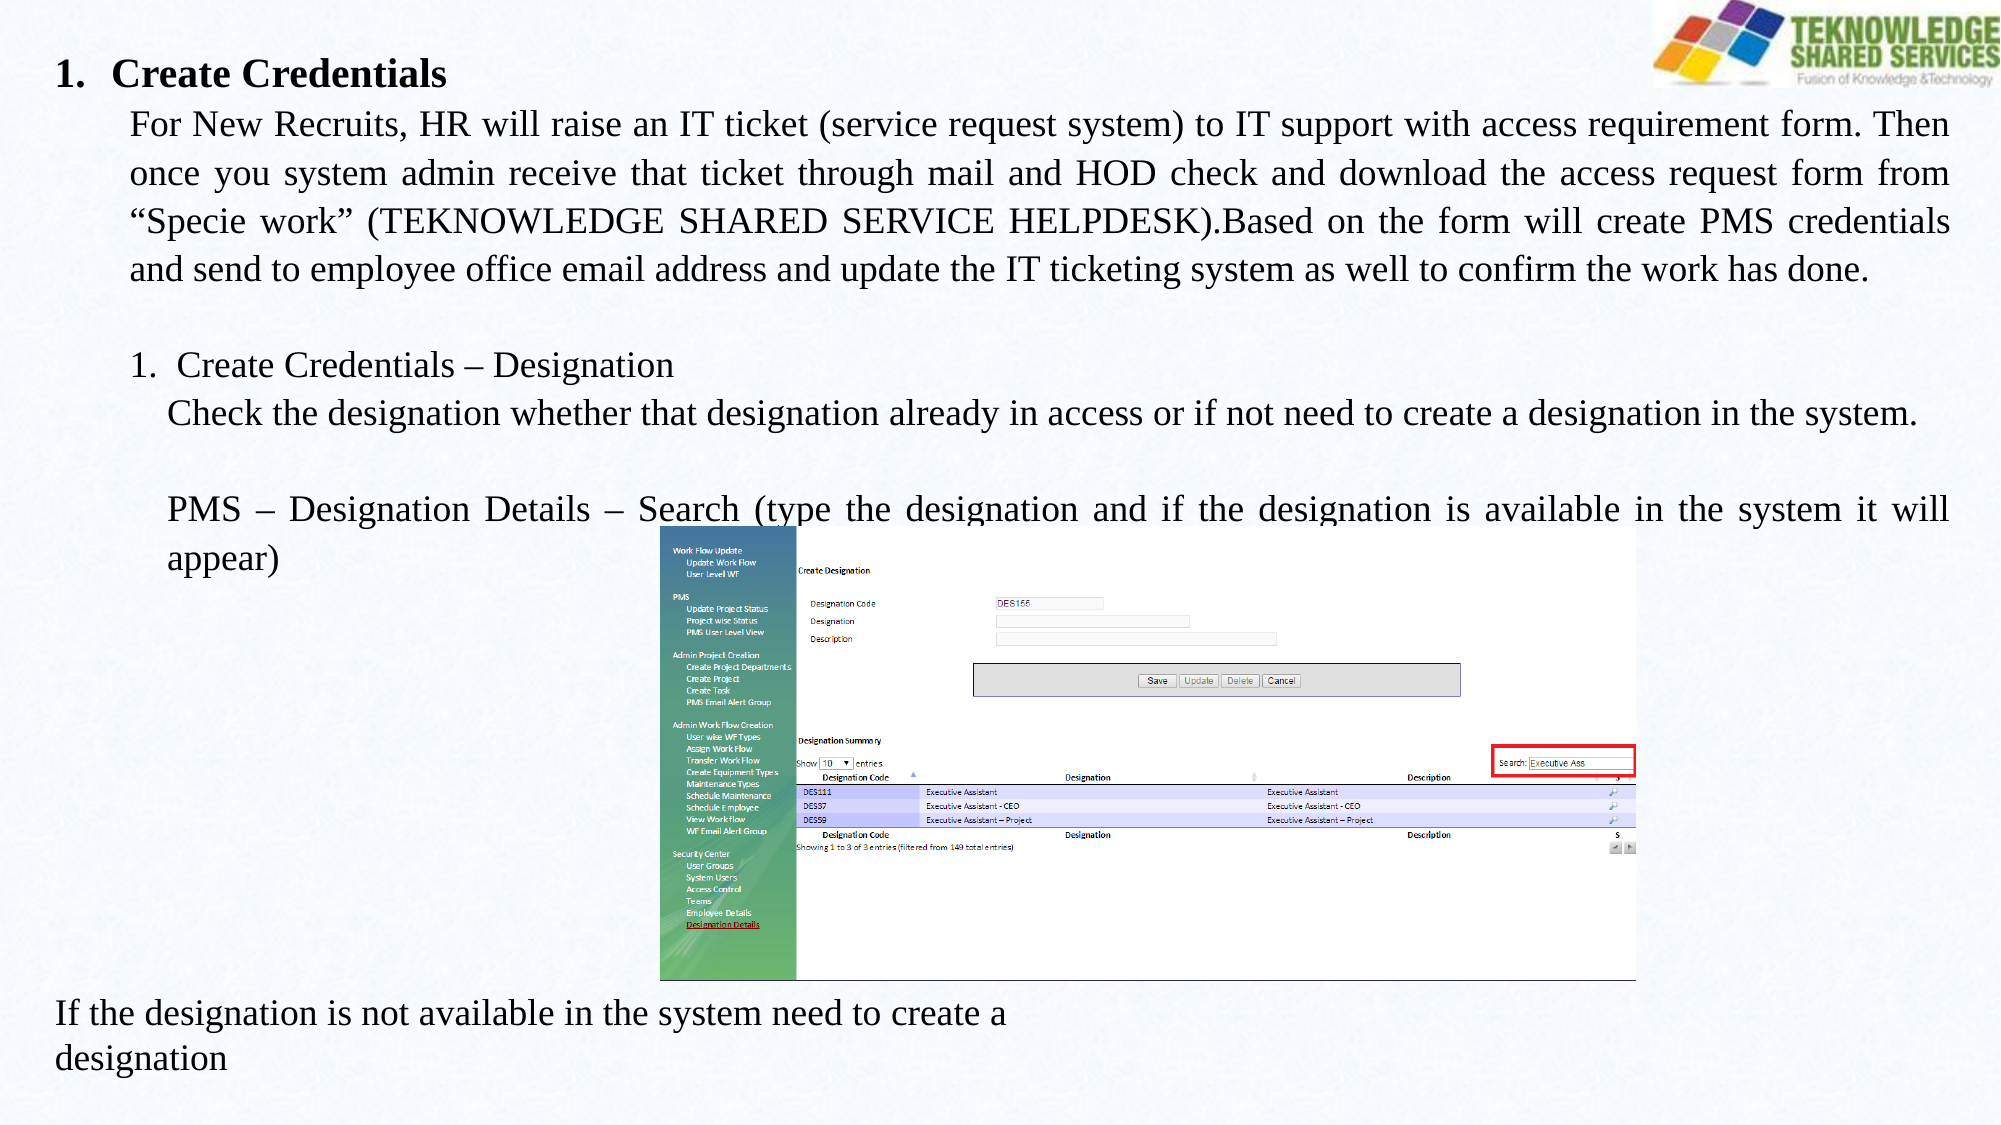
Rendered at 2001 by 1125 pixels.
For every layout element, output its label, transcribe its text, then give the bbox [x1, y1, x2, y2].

picture [0, 0, 2000, 1125]
text_box Create Credentials For New Recruits, HR will raise an IT ticket (service request system) to IT support with access requirement form. Then once you system admin receive that ticket through mail and HOD check and download the access request form from “Specie work” (TEKNOWLEDGE SHARED SERVICE HELPDESK).Based on the form will create PMS credentials and send to employee office email address and update the IT ticketing system as well to confirm the work has done. Create Credentials – Designation Check the designation whether that designation already in access or if not need to create a designation in the system. PMS – Designation Details – Search (type the designation and if the designation is available in the system it will appear) [39, 35, 1968, 585]
text_box If the designation is not available in the system need to create a designation [39, 980, 1040, 1085]
